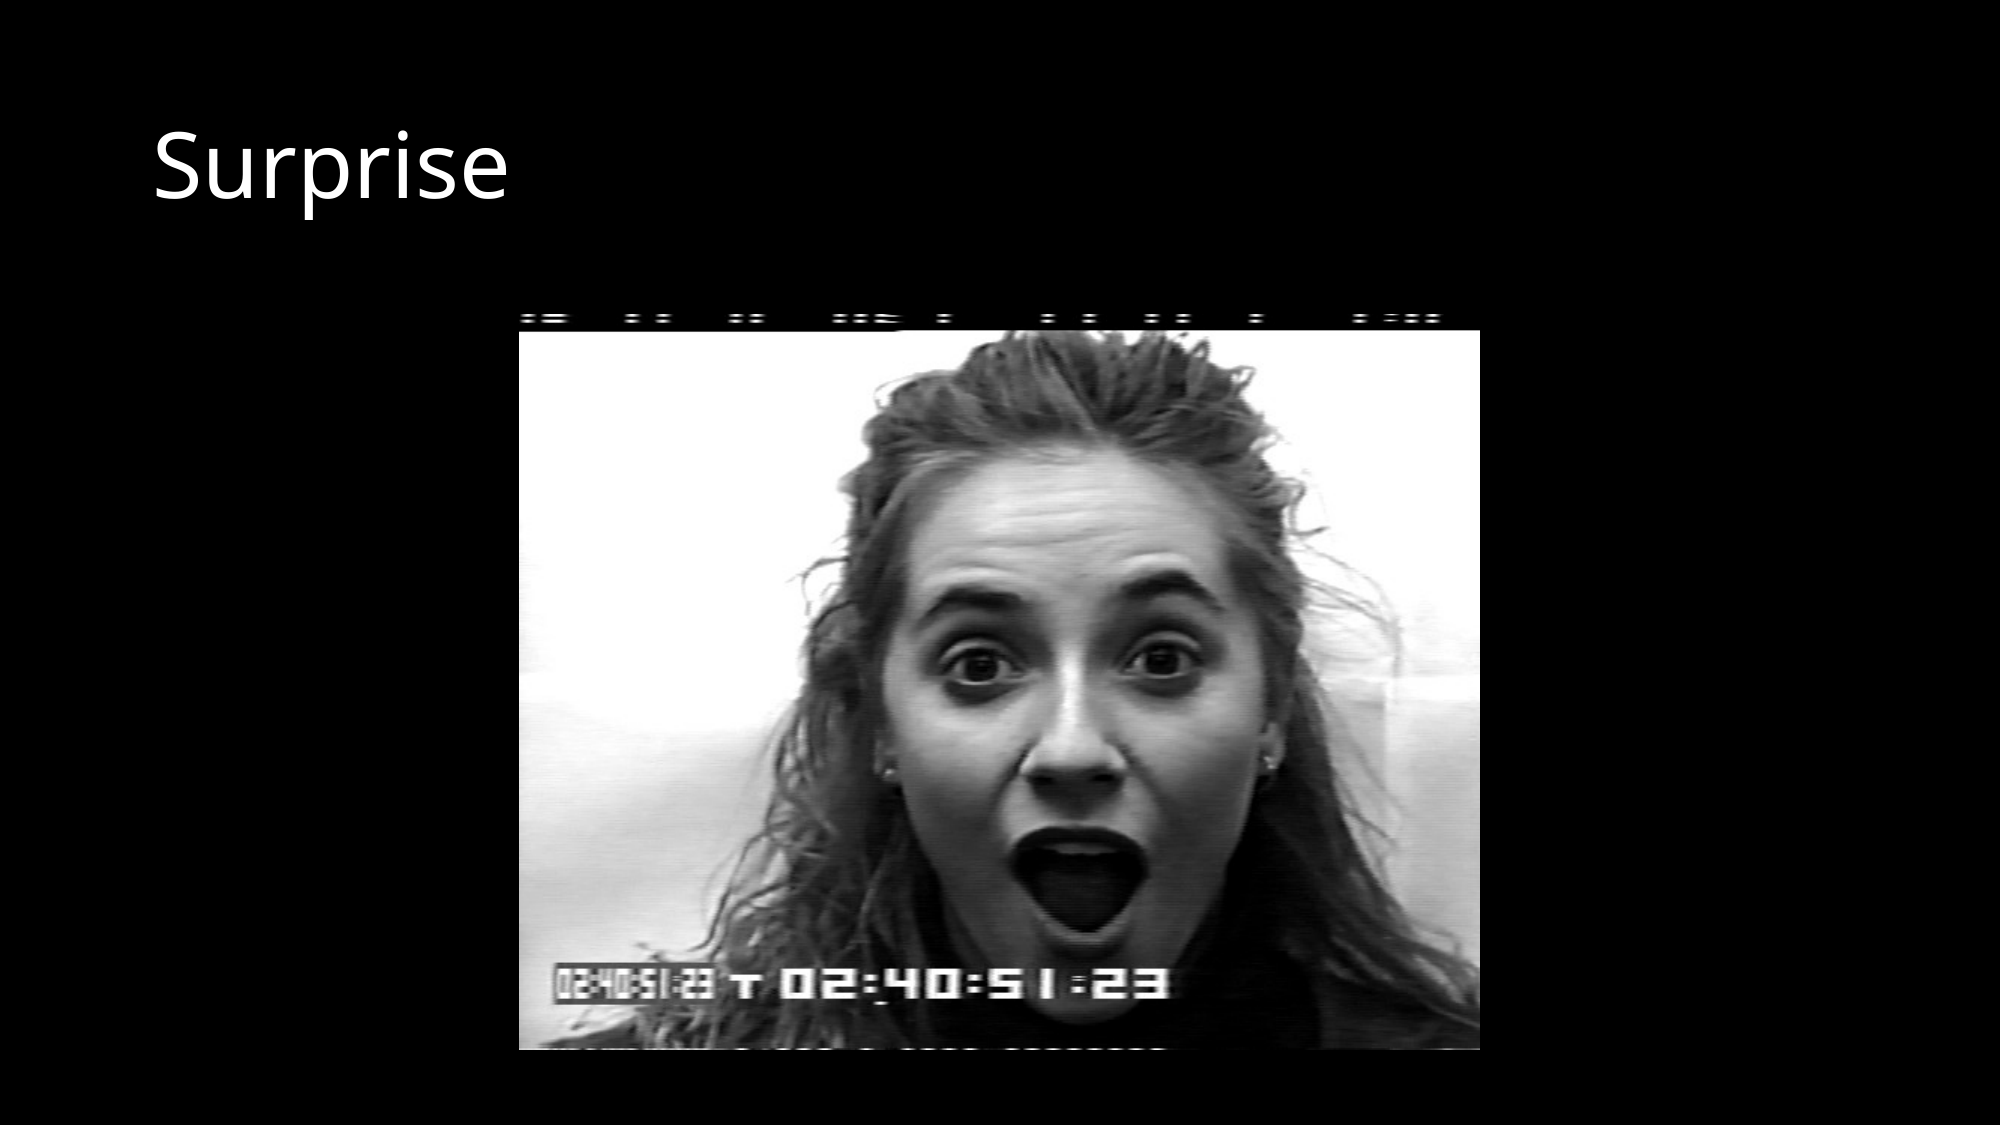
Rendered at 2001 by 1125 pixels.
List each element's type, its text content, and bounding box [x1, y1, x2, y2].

title Surprise [137, 59, 1863, 278]
picture [519, 314, 1480, 1050]
